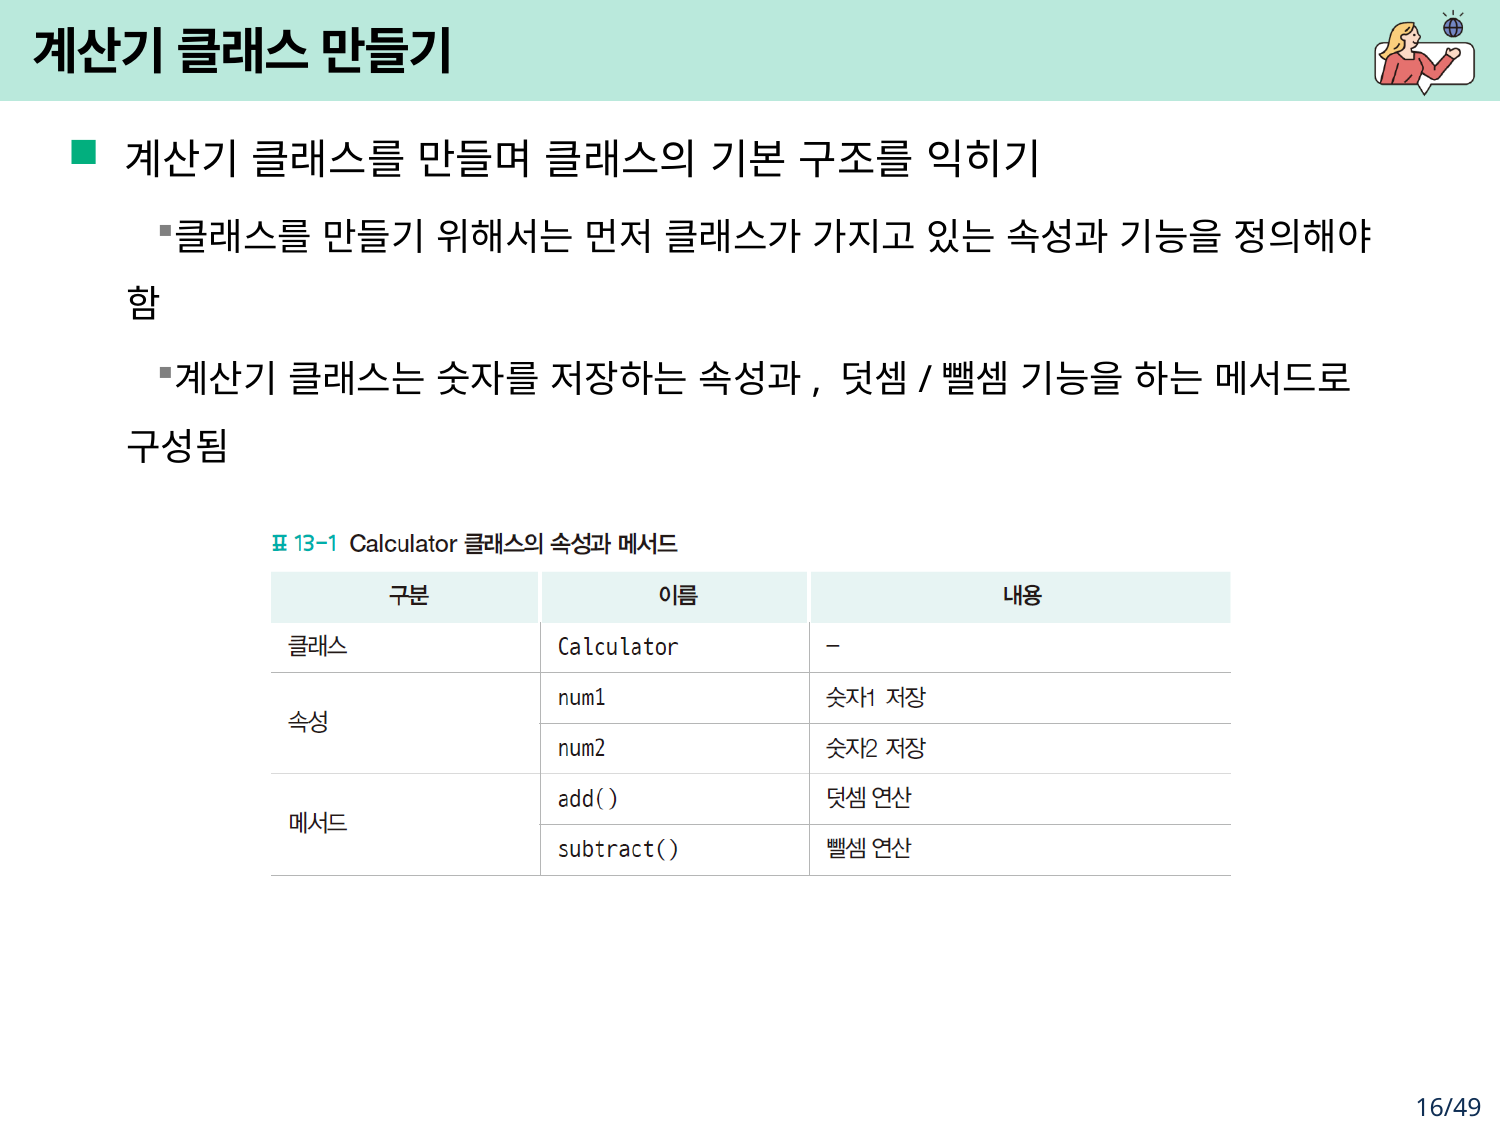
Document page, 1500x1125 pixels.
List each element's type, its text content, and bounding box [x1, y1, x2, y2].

picture [1359, 0, 1500, 97]
list 계산기 클래스를 만들며 클래스의 기본 구조를 익히기 클래스를 만들기 위해서는 먼저 클래스가 가지고 있는 속성과 기능을 정의해야 함 계산기 클래스는 숫자를 저장하는 속성과, 덧셈/뺄셈 기능을 하는 메서드로 구성됨 [53, 125, 1425, 1005]
title 계산기 클래스 만들기 [17, 10, 1295, 89]
picture [266, 526, 1234, 879]
